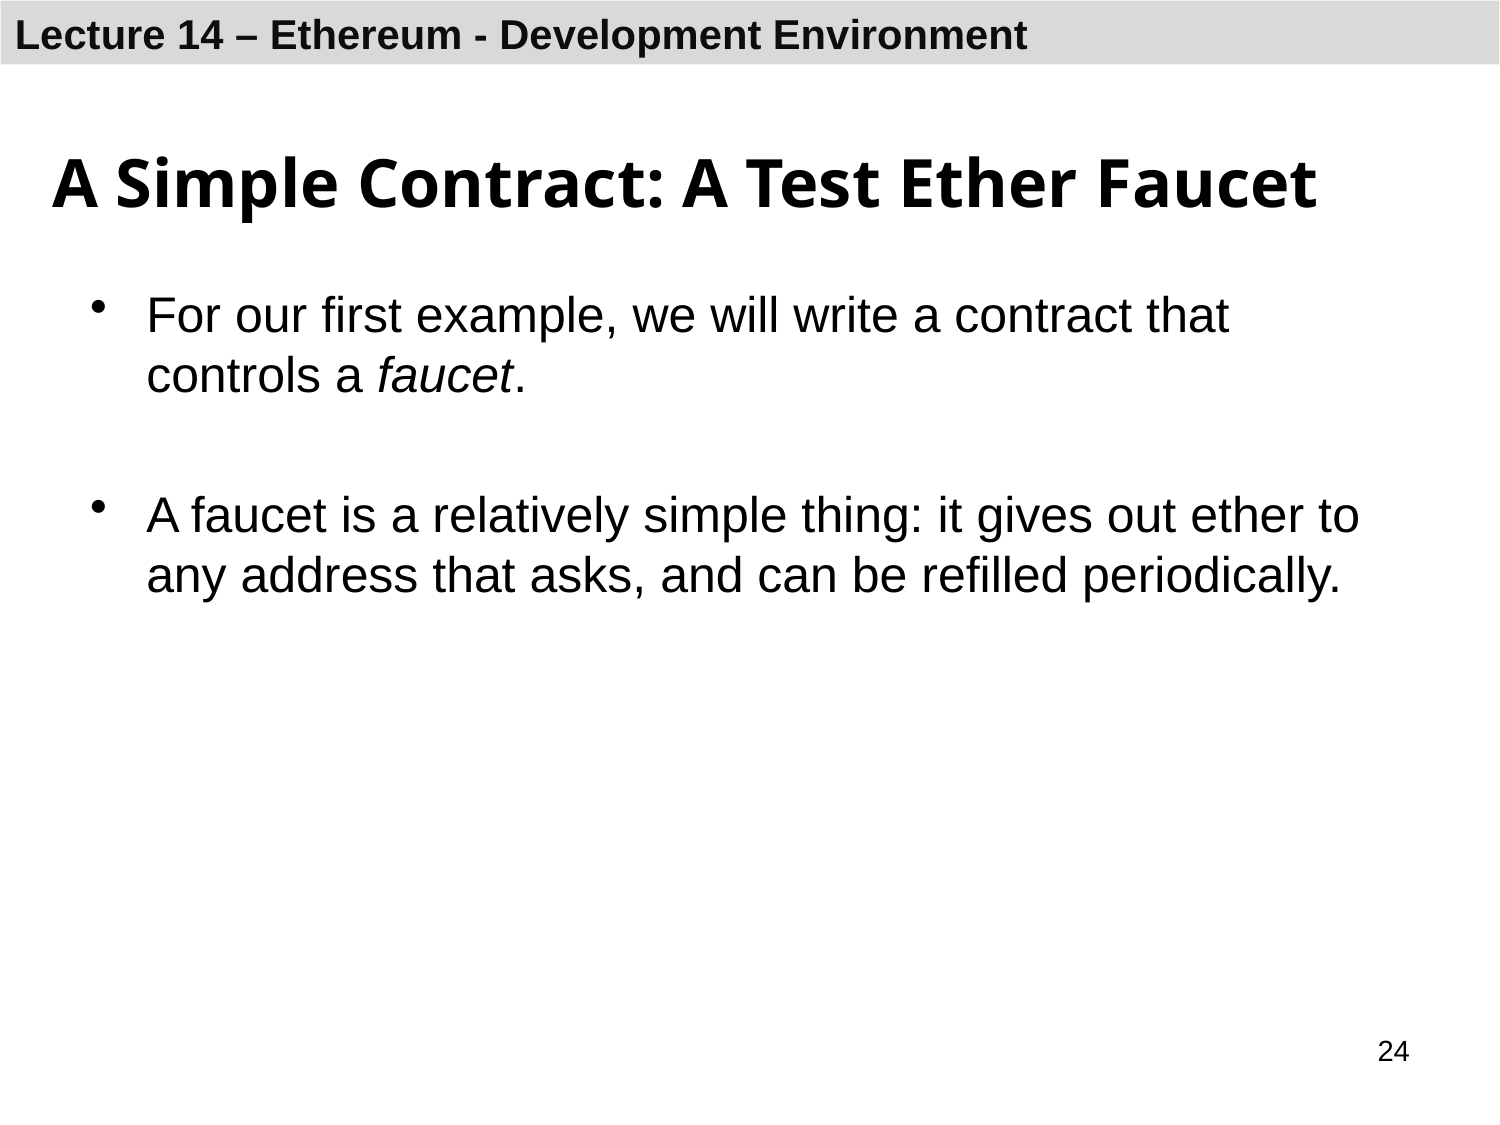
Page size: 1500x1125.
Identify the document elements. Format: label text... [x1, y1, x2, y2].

slide_number 24 [1074, 1024, 1425, 1103]
title A Simple Contract: A Test Ether Faucet [37, 125, 1388, 238]
list For our first example, we will write a contract that controls a faucet. A faucet is a relatively simple thing: it gives out ether to any address that asks, and can be refilled periodically. [75, 275, 1425, 963]
